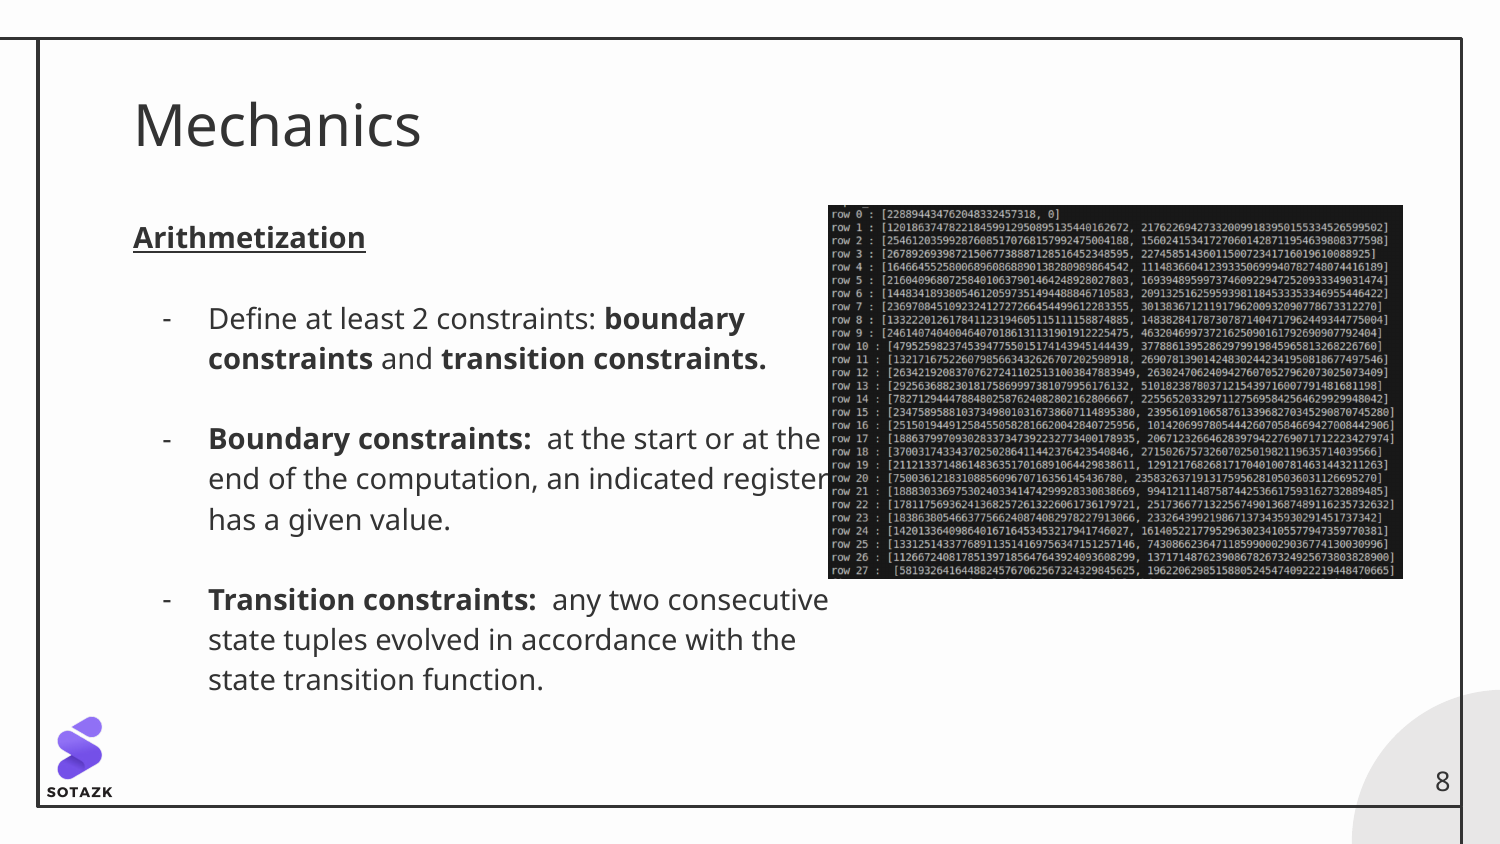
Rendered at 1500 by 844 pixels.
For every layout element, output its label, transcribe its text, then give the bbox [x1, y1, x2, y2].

picture [827, 205, 1403, 579]
title Mechanics [118, 72, 1382, 167]
slide_number ‹#› [1375, 749, 1466, 814]
picture [40, 712, 126, 800]
list Arithmetization Define at least 2 constraints: boundary constraints and transition constraints. Boundary constraints: at the start or at the end of the computation, an indicated register has a given value. Transition constraints: any two consecutive state tuples evolved in accordance with the state transition function. [118, 199, 1382, 730]
